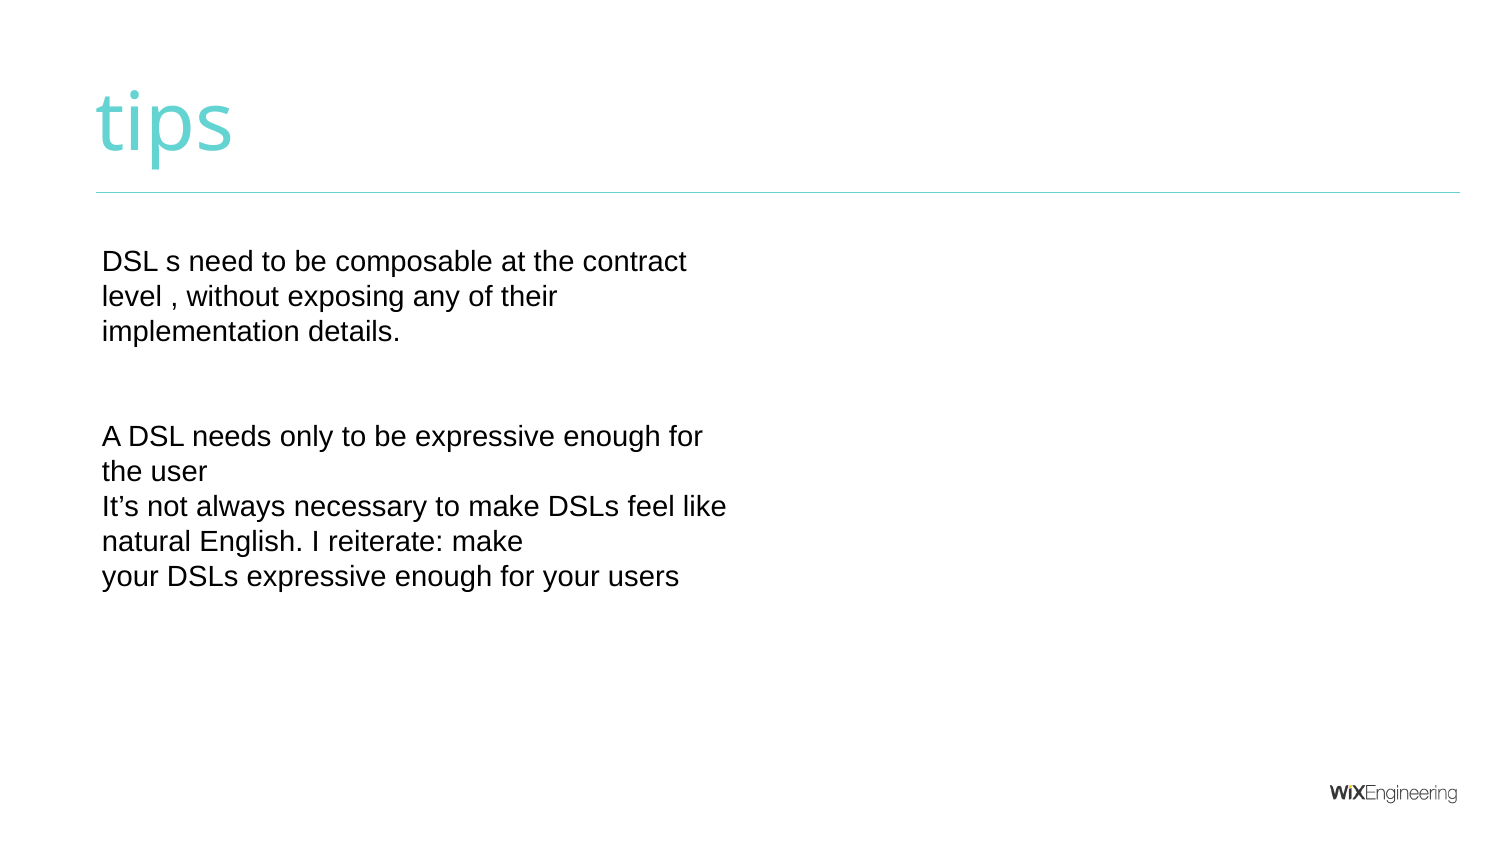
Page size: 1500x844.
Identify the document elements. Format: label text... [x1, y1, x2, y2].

text_box tips [80, 54, 1365, 183]
picture [1322, 775, 1466, 810]
text_box DSL s need to be composable at the contract level , without exposing any of their implementation details. A DSL needs only to be expressive enough for the user It’s not always necessary to make DSLs feel like natural English. I reiterate: make your DSLs expressive enough for your users [86, 227, 768, 643]
